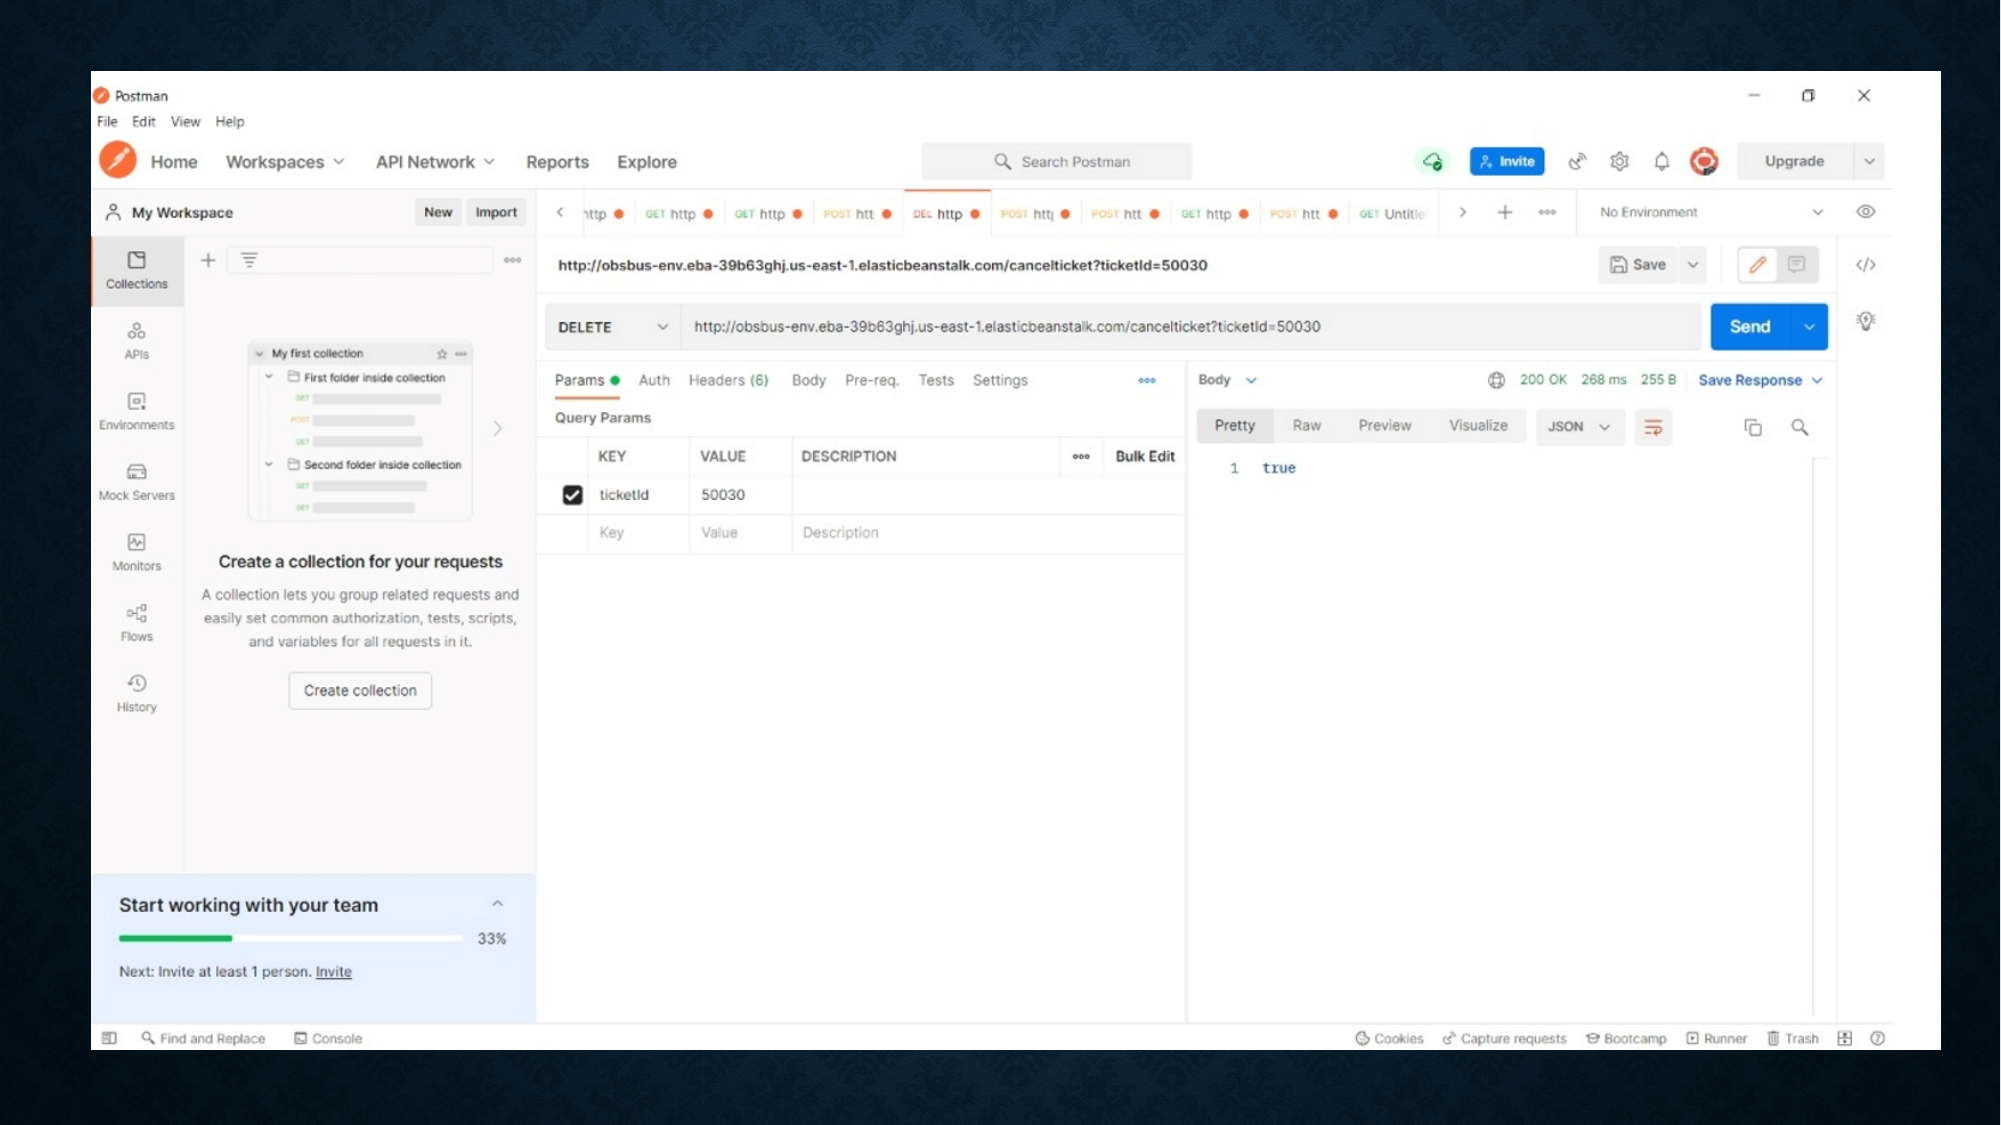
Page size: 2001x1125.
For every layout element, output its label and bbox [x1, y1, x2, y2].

list [90, 71, 1941, 1051]
